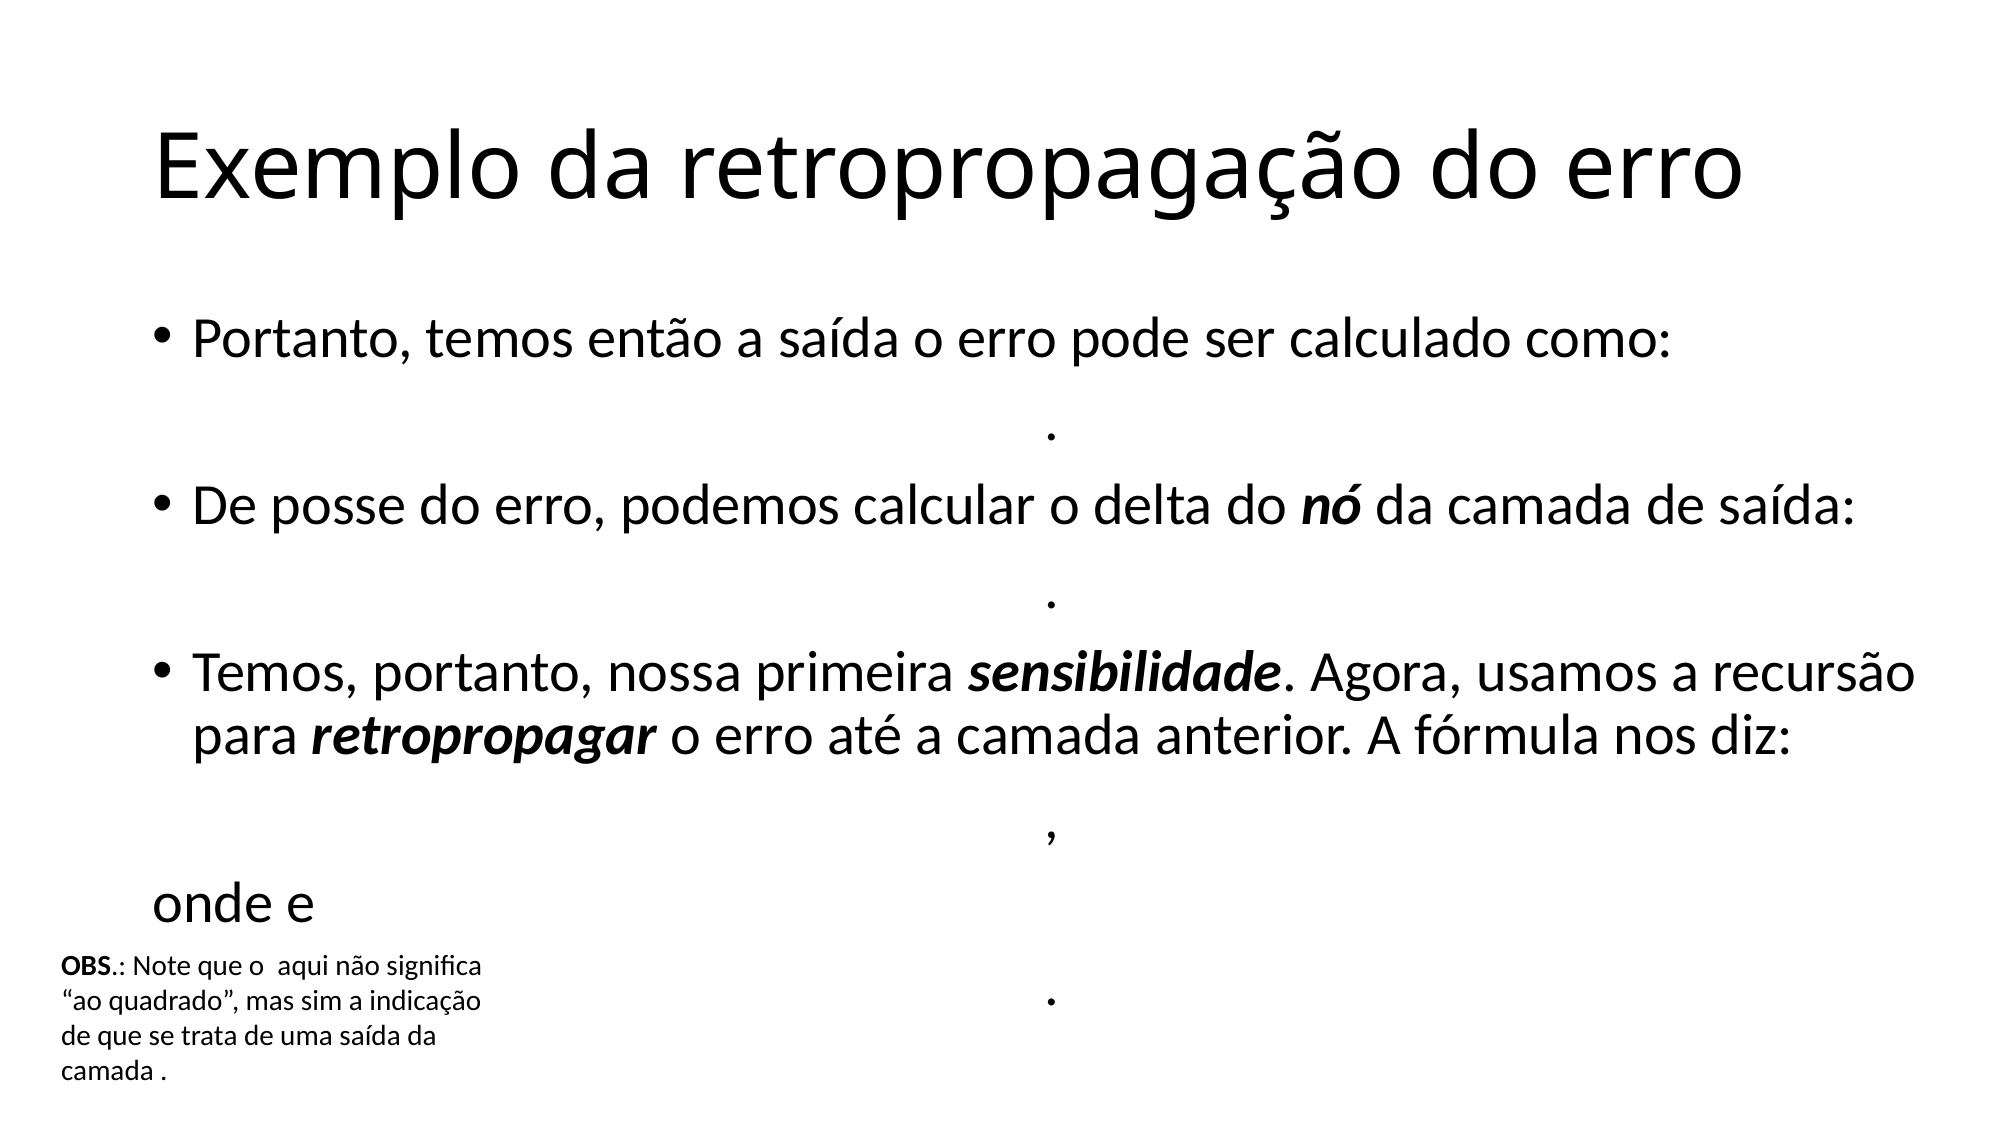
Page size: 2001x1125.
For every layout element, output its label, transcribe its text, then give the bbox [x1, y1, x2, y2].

title Exemplo da retropropagação do erro [137, 59, 1863, 278]
